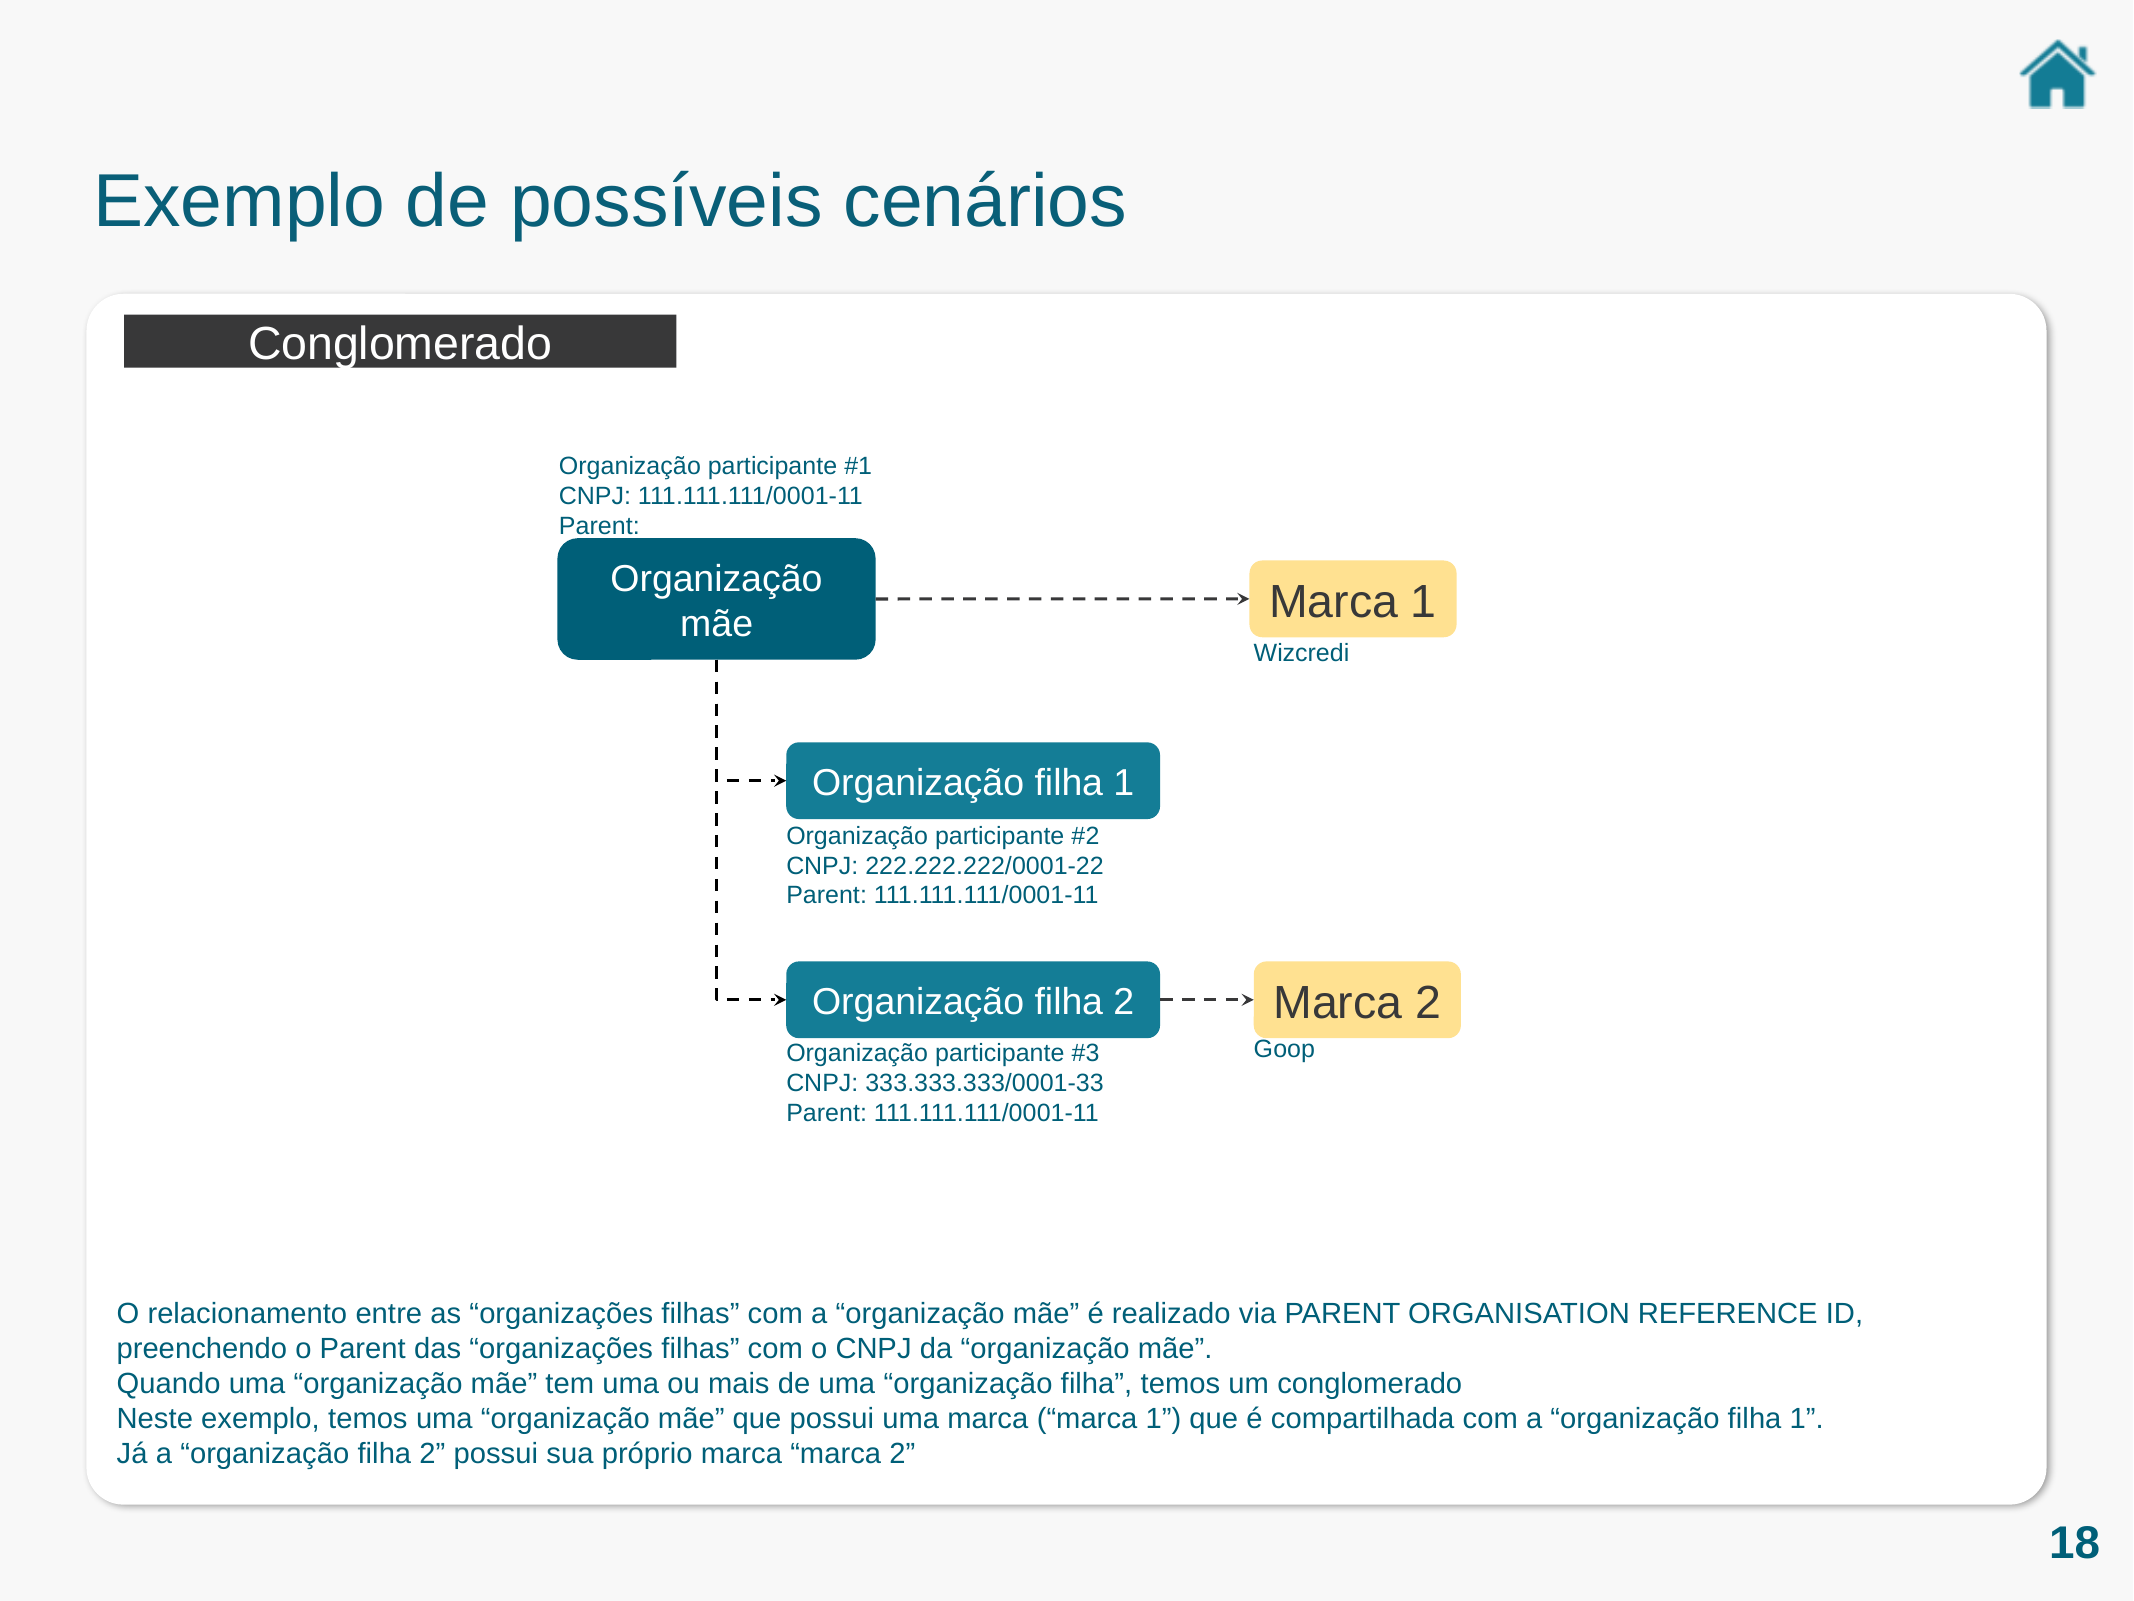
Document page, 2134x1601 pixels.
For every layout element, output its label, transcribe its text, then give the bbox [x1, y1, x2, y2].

text_box Marca 1 [1249, 560, 1457, 636]
text_box Organização participante #1 CNPJ: 111.111.111/0001-11 Parent: [558, 449, 1110, 540]
text_box [86, 293, 2047, 1505]
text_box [581, 794, 922, 865]
text_box Wizcredi [1253, 636, 1805, 667]
text_box Exemplo de possíveis cenários [93, 151, 1275, 242]
text_box Organização filha 2 [786, 961, 1161, 1039]
text_box [1977, 0, 2134, 145]
text_box Organização participante #2 CNPJ: 222.222.222/0001-22 Parent: 111.111.111/0001-11 [786, 819, 1337, 910]
text_box Goop [1253, 1032, 1805, 1063]
text_box Organização filha 1 [786, 742, 1161, 819]
slide_number 18 [1979, 1504, 2101, 1576]
text_box Organização participante #3 CNPJ: 333.333.333/0001-33 Parent: 111.111.111/0001-11 [786, 1036, 1132, 1127]
text_box Organização mãe [557, 540, 876, 660]
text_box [690, 685, 813, 756]
text_box O relacionamento entre as “organizações filhas” com a “organização mãe” é realizado via PARENT ORGANISATION REFERENCE ID, preenchendo o Parent das “organizações filhas” com o CNPJ da “organização mãe”. Quando uma “organização mãe” tem uma ou mais de uma “organização filha”, temos um conglomerado Neste exemplo, temos uma “organização mãe” que possui uma marca (“marca 1”) que é compartilhada com a “organização filha 1”. Já a “organização filha 2” possui sua próprio marca “marca 2” [116, 1294, 2005, 1470]
text_box Conglomerado [124, 314, 677, 368]
text_box Marca 2 [1253, 961, 1461, 1032]
